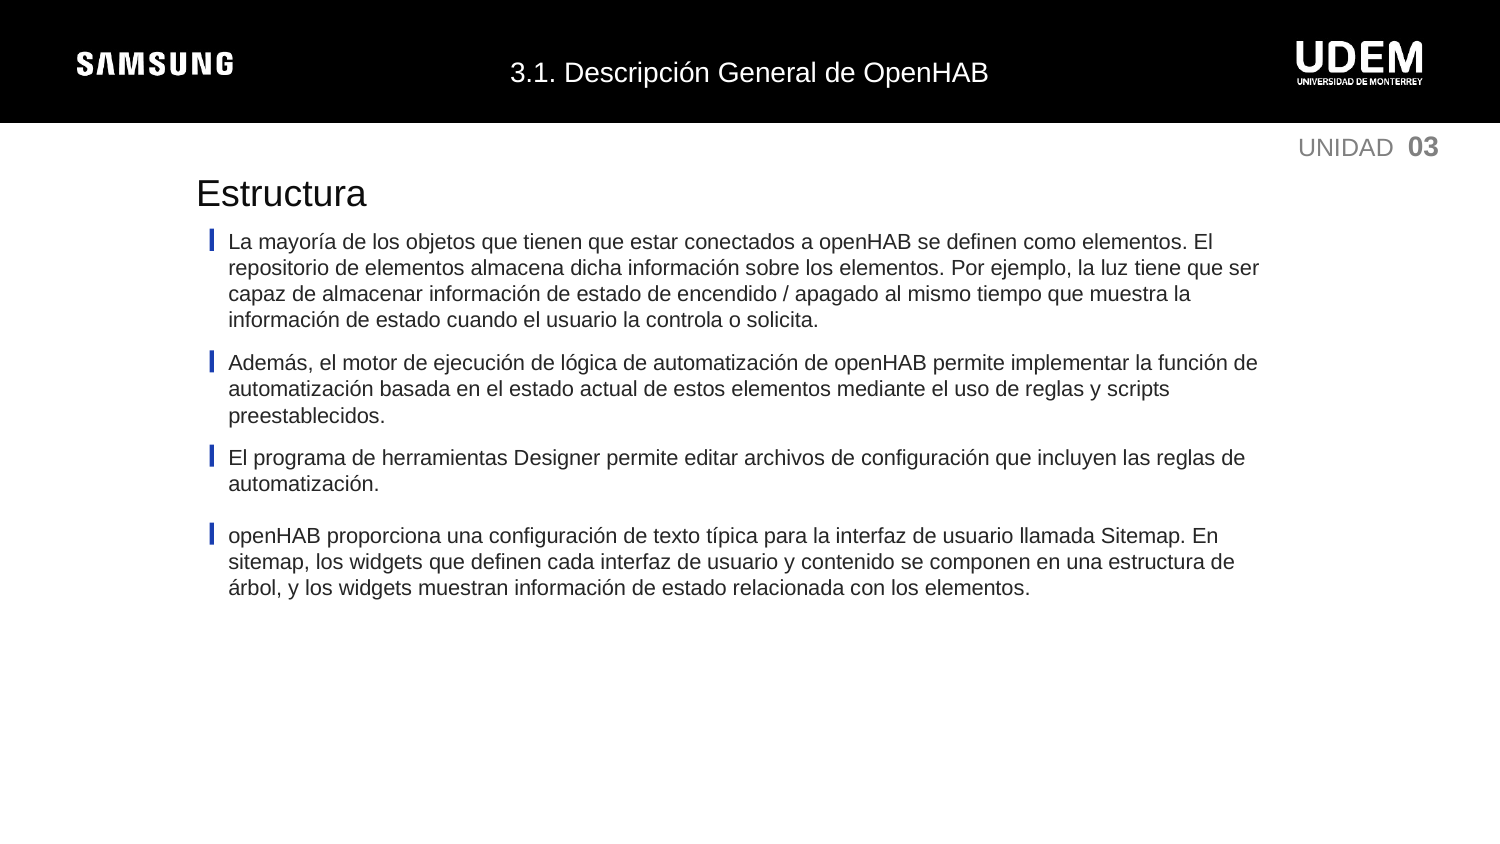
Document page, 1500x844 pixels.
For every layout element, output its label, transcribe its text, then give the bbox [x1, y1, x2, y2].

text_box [209, 443, 1291, 497]
picture [0, 0, 1500, 844]
text_box UNIDAD 03 [1289, 127, 1439, 162]
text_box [209, 227, 1291, 334]
text_box Estructura [195, 168, 1305, 215]
text_box 3.1. Descripción General de OpenHAB [279, 54, 1221, 88]
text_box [209, 521, 1291, 601]
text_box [209, 348, 1291, 429]
